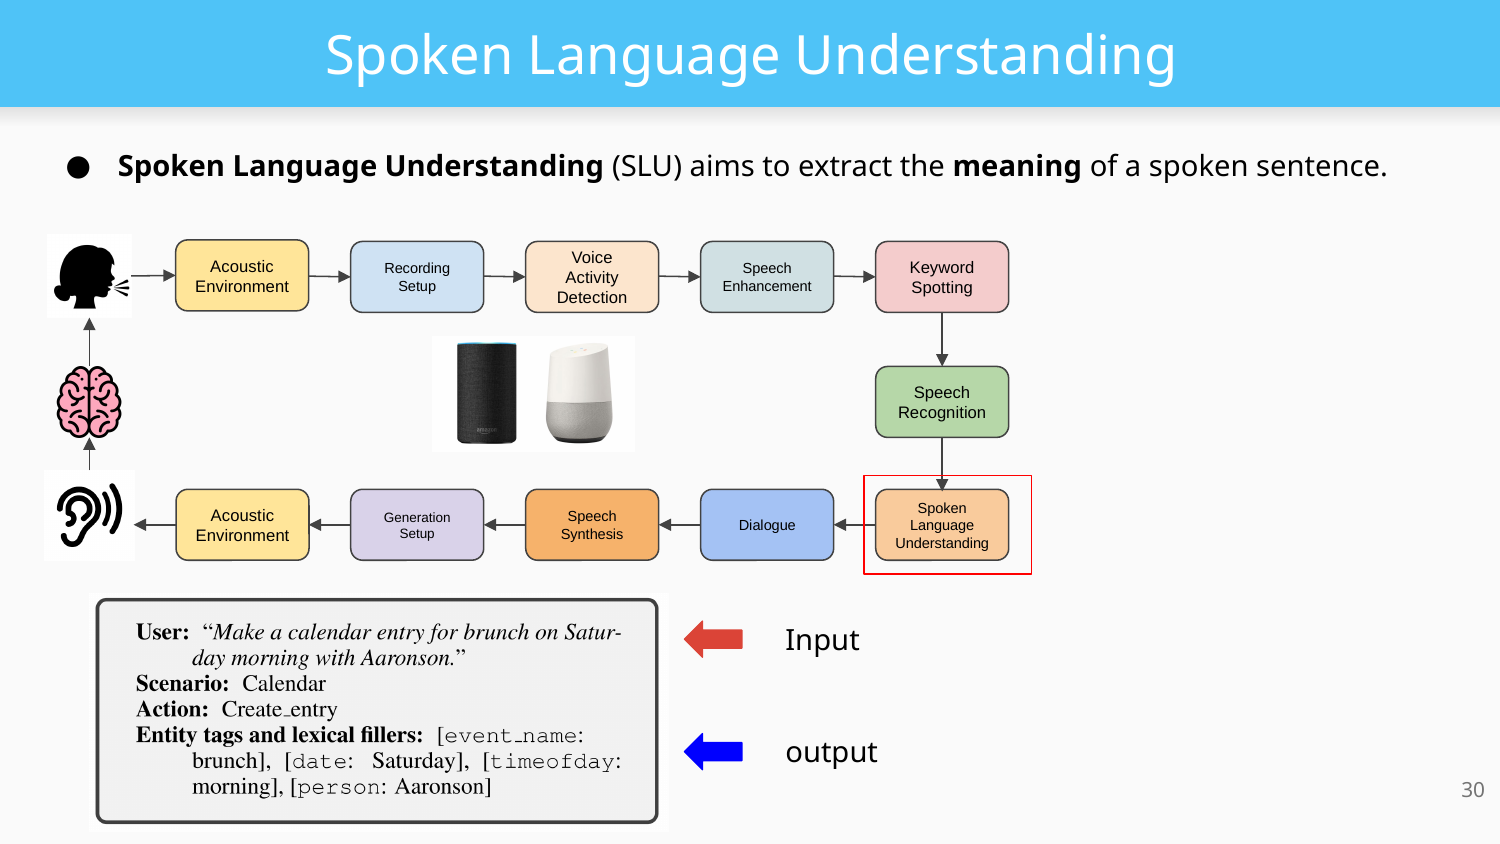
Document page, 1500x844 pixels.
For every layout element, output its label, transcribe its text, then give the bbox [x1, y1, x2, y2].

text_box Generation Setup [350, 489, 484, 561]
text_box output [770, 718, 896, 784]
text_box [863, 475, 1032, 575]
text_box Dialogue [700, 489, 834, 561]
text_box Spoken Language Understanding (SLU) aims to extract the meaning of a spoken sentence. [27, 131, 1500, 197]
text_box Input [770, 606, 877, 672]
text_box Acoustic Environment [175, 239, 309, 311]
text_box Speech Enhancement [700, 241, 834, 313]
picture [89, 592, 669, 832]
text_box Voice Activity Detection [525, 241, 659, 313]
text_box [684, 733, 742, 770]
text_box Acoustic Environment [176, 489, 310, 561]
picture [44, 469, 135, 561]
text_box Speech Synthesis [525, 489, 659, 561]
picture [47, 234, 132, 318]
text_box Speech Recognition [875, 366, 1009, 438]
picture [53, 366, 126, 438]
picture [432, 335, 635, 452]
text_box Keyword Spotting [875, 241, 1009, 313]
text_box [684, 621, 742, 658]
title Spoken Language Understanding [27, 3, 1476, 102]
text_box Recording Setup [350, 241, 484, 313]
slide_number ‹#› [1410, 758, 1500, 823]
